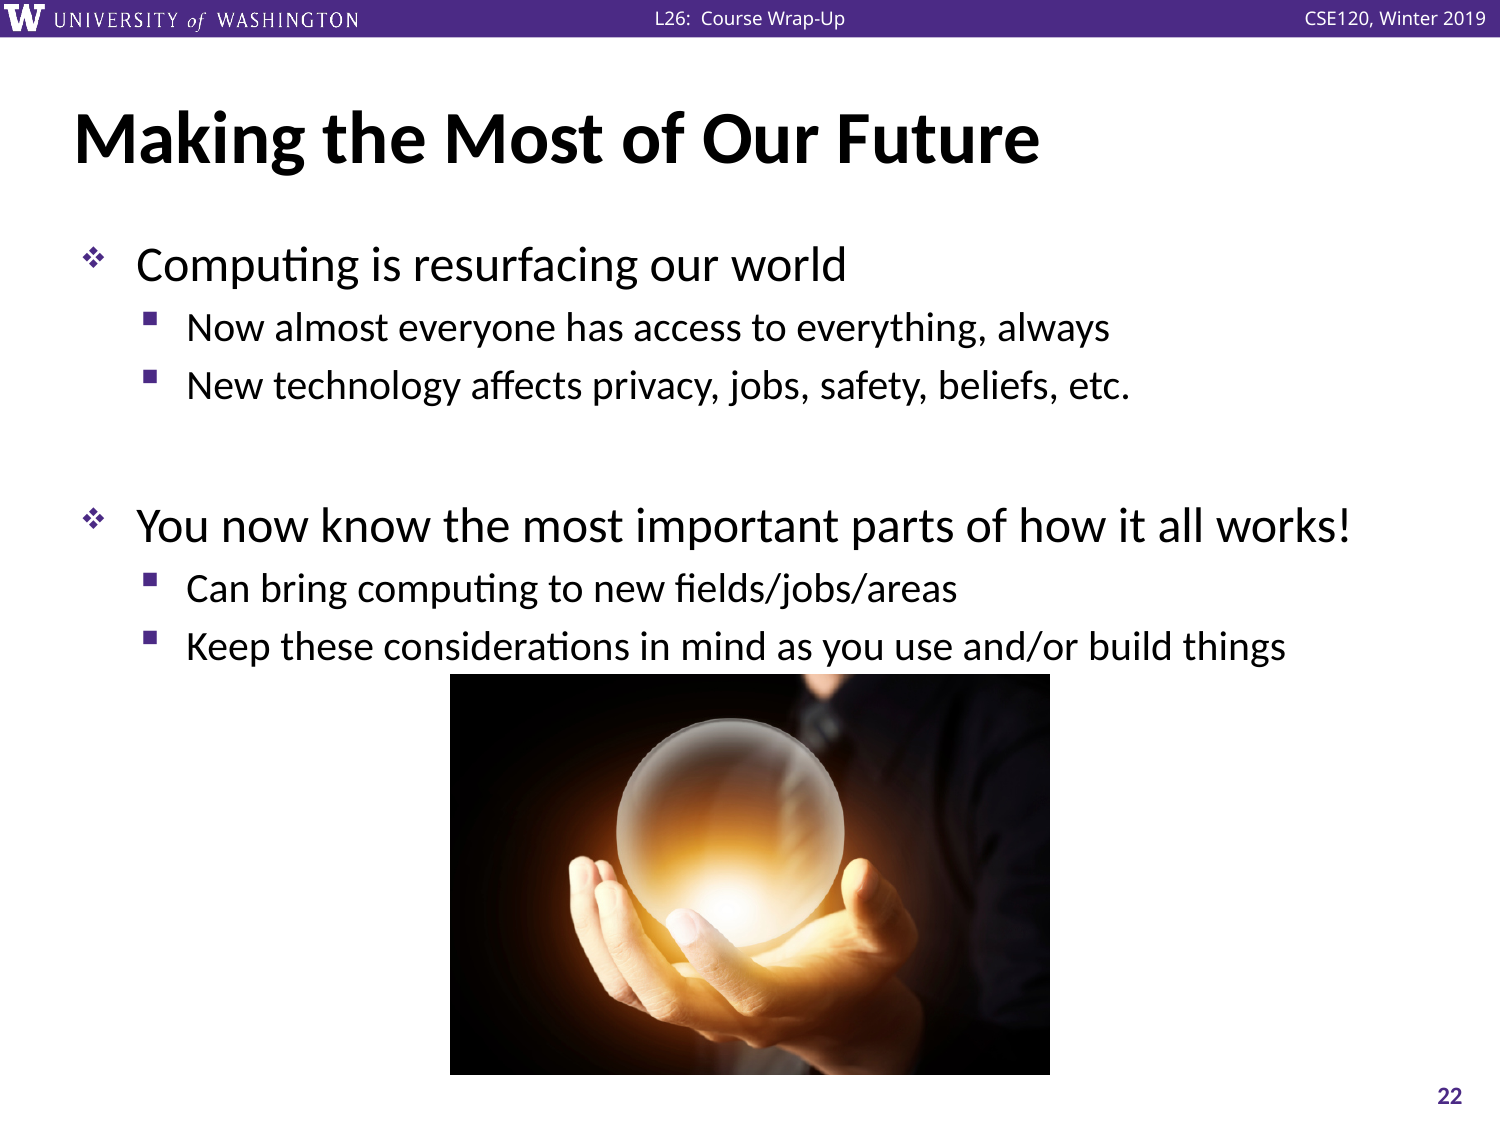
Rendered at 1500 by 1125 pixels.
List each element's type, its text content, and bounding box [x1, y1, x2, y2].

title Making the Most of Our Future [58, 71, 1438, 197]
picture [4, 4, 358, 32]
slide_number 22 [1400, 1065, 1500, 1125]
list Computing is resurfacing our world Now almost everyone has access to everything, always New technology affects privacy, jobs, safety, beliefs, etc. You now know the most important parts of how it all works! Can bring computing to new fields/jobs/areas Keep these considerations in mind as you use and/or build things [64, 223, 1438, 1040]
picture [449, 674, 1051, 1075]
